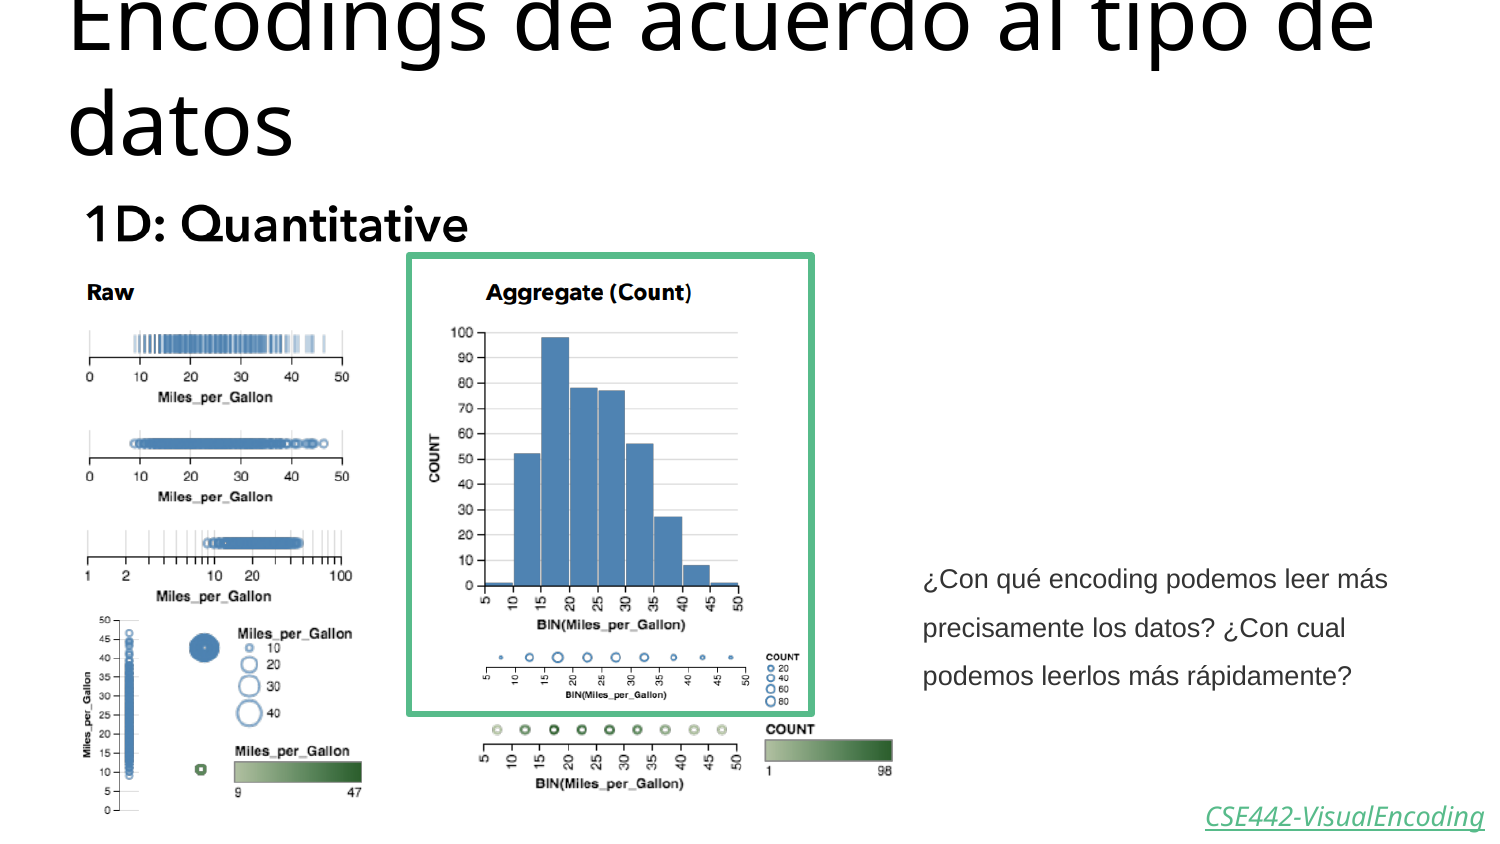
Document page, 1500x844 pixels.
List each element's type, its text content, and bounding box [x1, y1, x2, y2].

text_box CSE442-VisualEncoding [479, 791, 1500, 844]
title Encodings de acuerdo al tipo de datos [51, 51, 1449, 189]
list ¿Con qué encoding podemos leer más precisamente los datos? ¿Con cual podemos leerlos más rápidamente? [917, 449, 1454, 787]
picture [50, 179, 913, 818]
